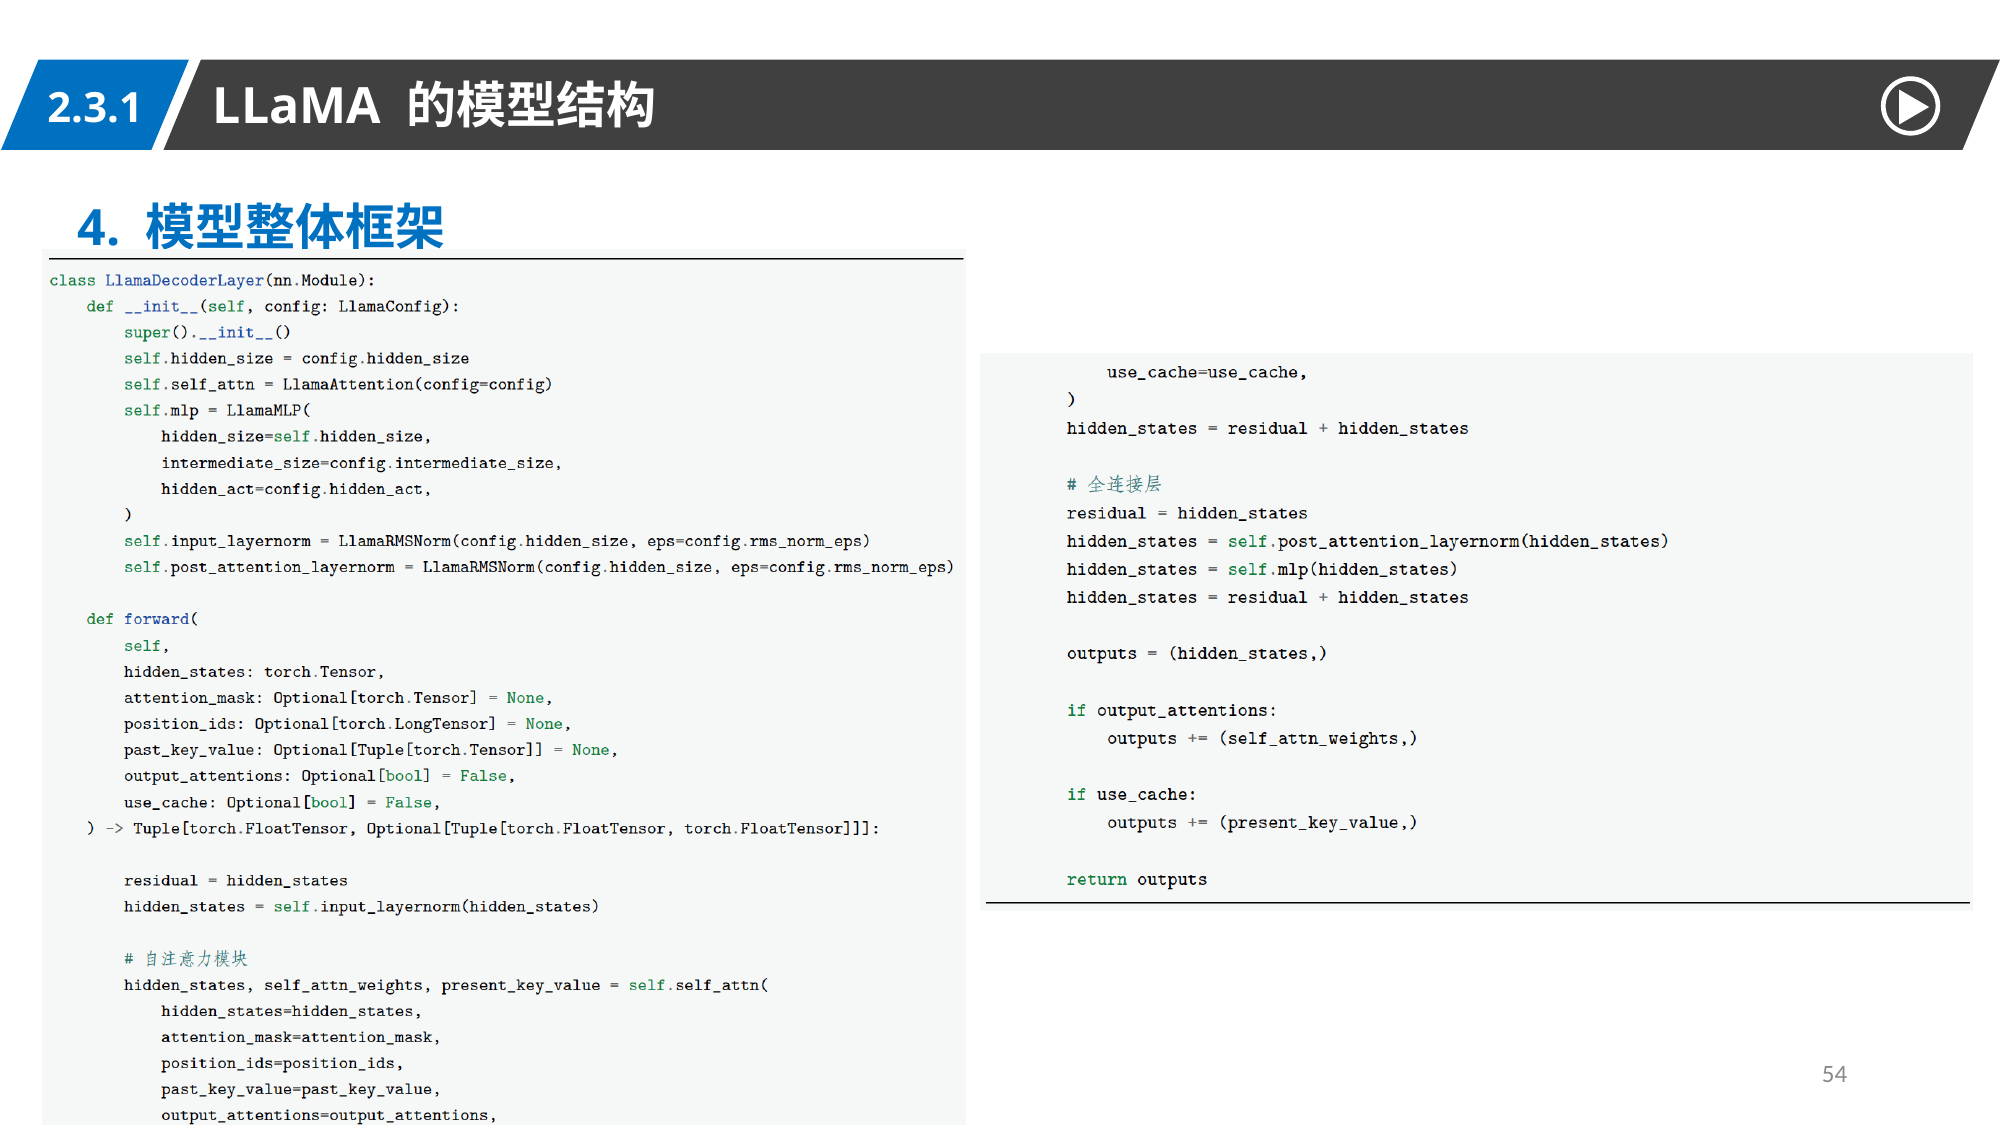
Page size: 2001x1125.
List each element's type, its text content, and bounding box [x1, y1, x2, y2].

text_box [1, 89, 157, 150]
text_box [163, 59, 2000, 150]
text_box LLaMA 的模型结构 [198, 66, 672, 142]
text_box [32, 59, 189, 120]
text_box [1883, 78, 1939, 134]
slide_number 54 [1412, 1042, 1863, 1103]
text_box 2.3.1 [26, 73, 164, 138]
text_box 4. 模型整体框架 [62, 173, 1900, 263]
picture [980, 353, 1973, 911]
picture [42, 249, 966, 1125]
